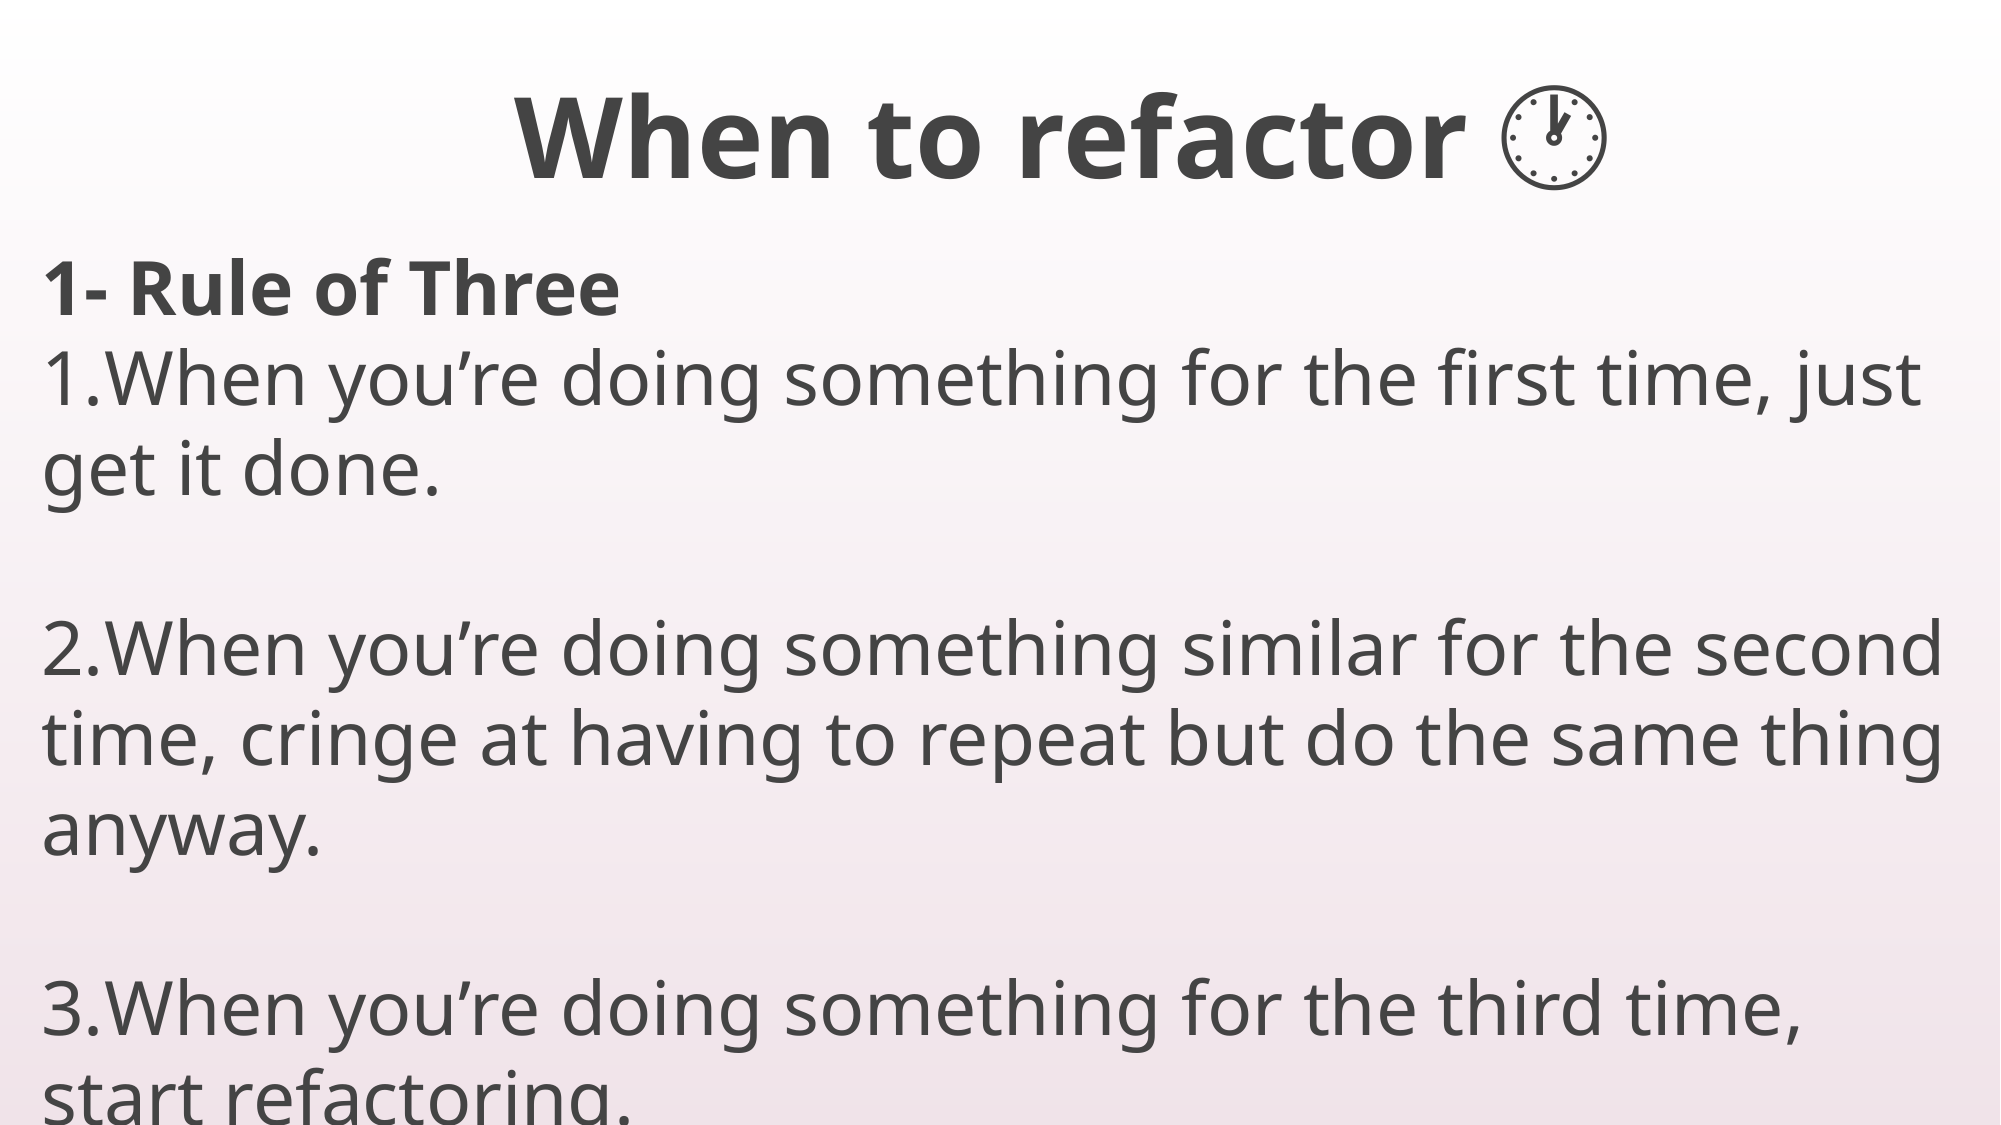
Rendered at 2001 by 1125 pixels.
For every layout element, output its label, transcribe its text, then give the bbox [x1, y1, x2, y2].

text_box 1- Rule of Three When you’re doing something for the first time, just get it done. When you’re doing something similar for the second time, cringe at having to repeat but do the same thing anyway. When you’re doing something for the third time, start refactoring. [26, 232, 1974, 1125]
text_box When to refactor 🕐 [499, 59, 1639, 209]
